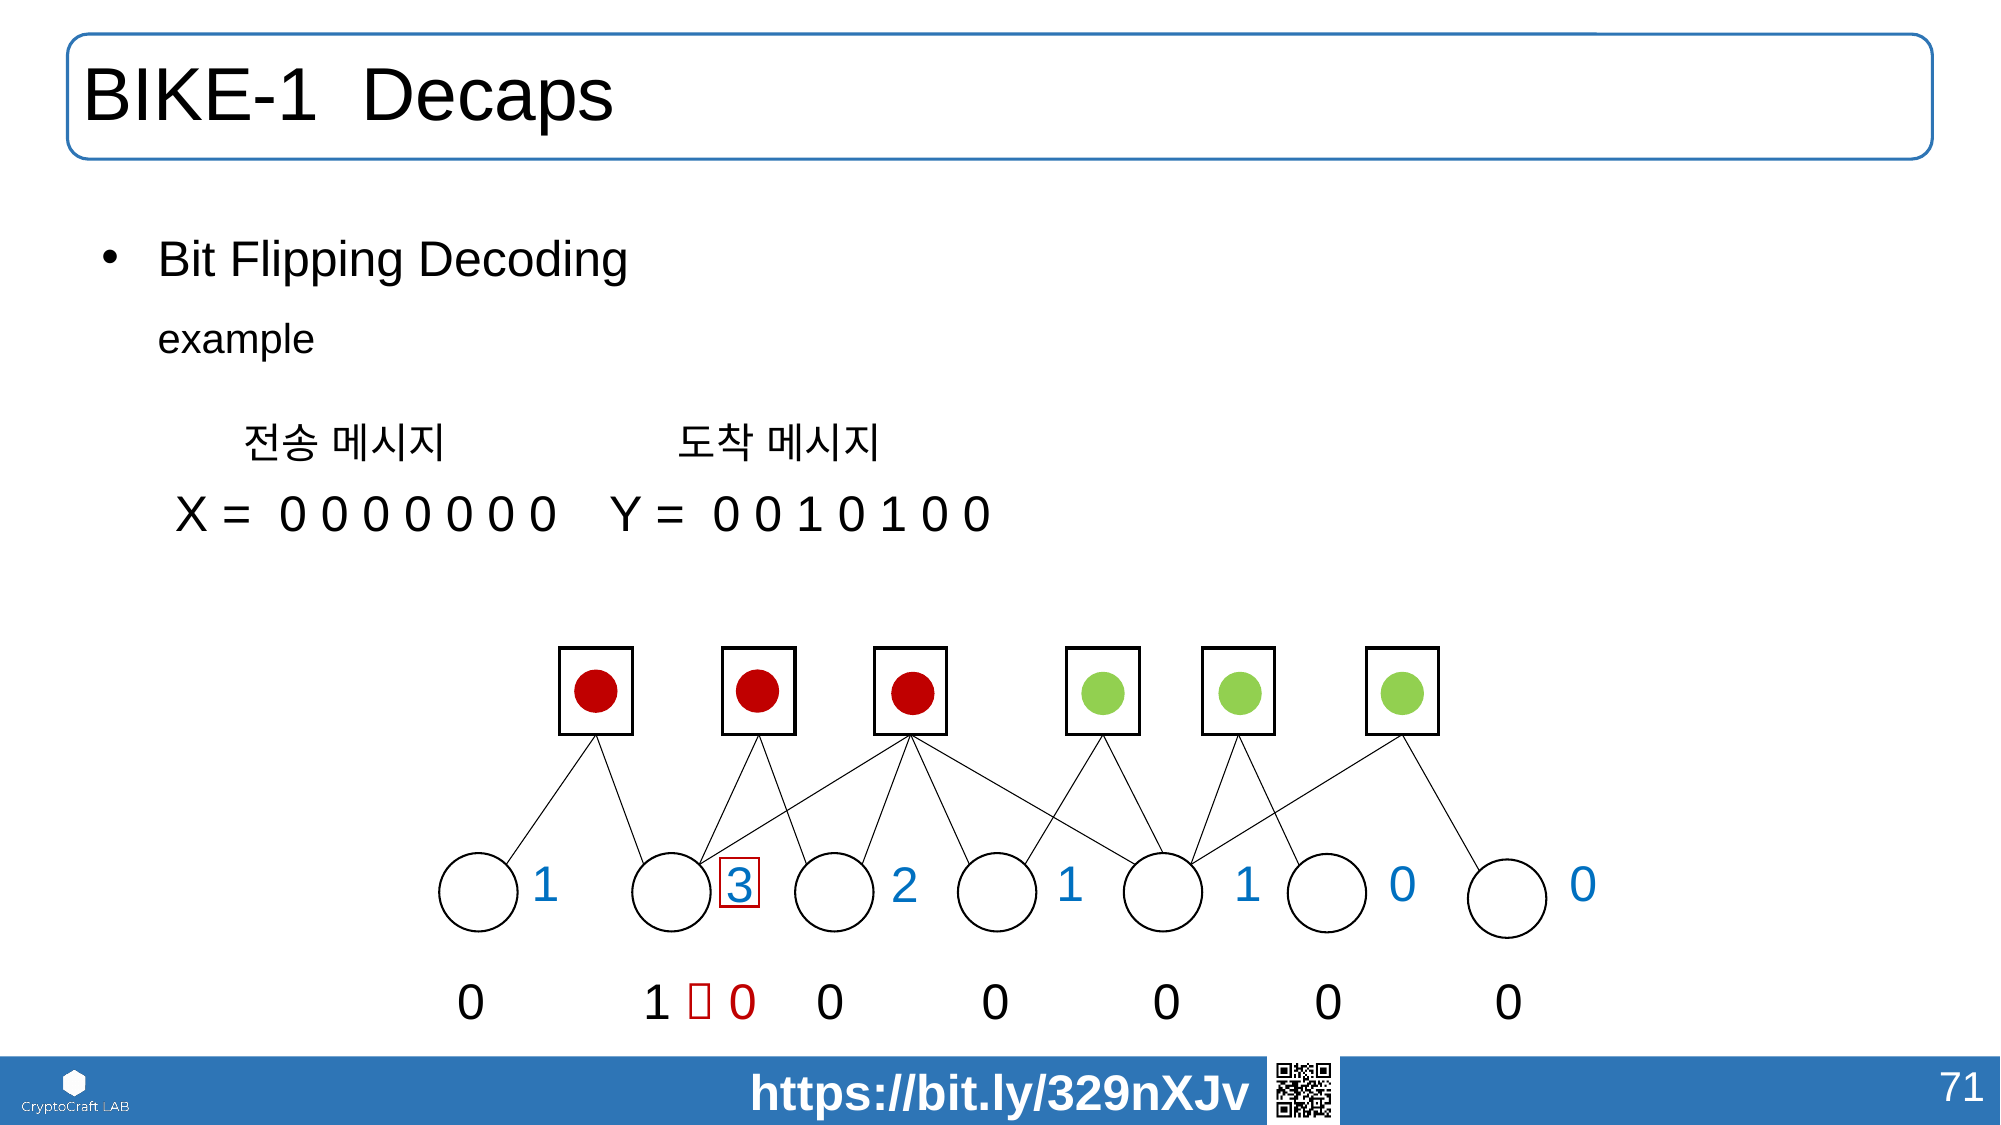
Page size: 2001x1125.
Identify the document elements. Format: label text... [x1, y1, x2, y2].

list Bit Flipping Decoding example [67, 189, 1933, 1019]
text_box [592, 408, 1008, 551]
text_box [559, 647, 1439, 735]
text_box [1134, 921, 1192, 933]
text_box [1190, 734, 1238, 843]
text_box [699, 734, 758, 843]
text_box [807, 734, 862, 843]
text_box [596, 734, 644, 843]
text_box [1402, 734, 1480, 843]
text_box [1102, 734, 1164, 843]
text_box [441, 961, 1538, 1039]
picture [13, 1061, 138, 1123]
text_box [806, 921, 863, 933]
text_box [1473, 921, 1541, 939]
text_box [758, 734, 807, 843]
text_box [1238, 734, 1300, 843]
text_box [643, 921, 700, 933]
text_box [158, 408, 575, 551]
text_box [438, 852, 516, 933]
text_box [862, 734, 910, 843]
picture [1267, 1054, 1340, 1125]
title BIKE-1 Decaps [67, 34, 1933, 160]
text_box [968, 921, 1026, 933]
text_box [910, 734, 1102, 843]
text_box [506, 734, 596, 865]
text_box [516, 843, 1613, 921]
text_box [1300, 734, 1402, 843]
text_box [1297, 921, 1356, 934]
